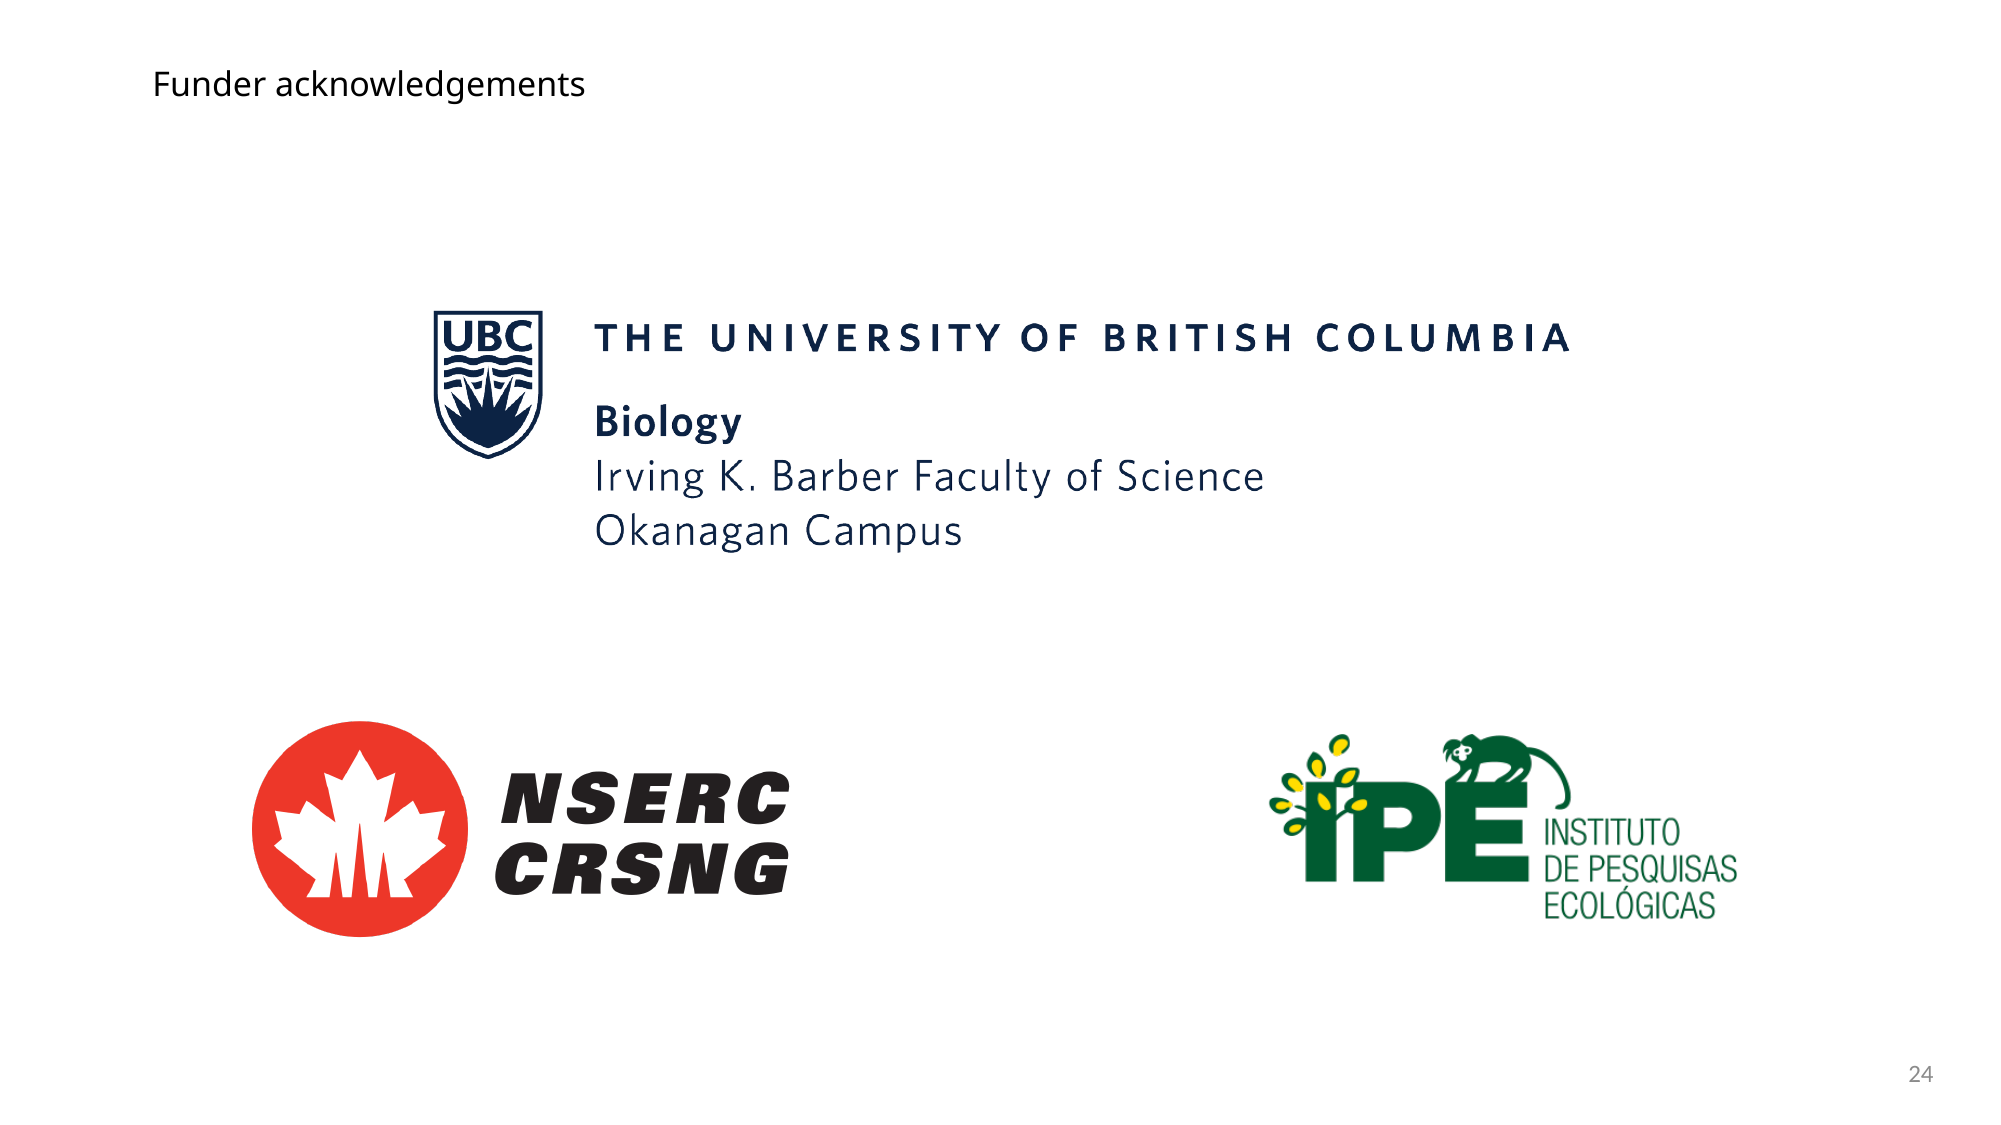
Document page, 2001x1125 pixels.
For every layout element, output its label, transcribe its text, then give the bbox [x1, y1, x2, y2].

picture [212, 697, 828, 961]
title Funder acknowledgements [137, 59, 1863, 112]
slide_number 24 [1830, 1042, 1949, 1103]
picture [379, 256, 1621, 599]
picture [1233, 721, 1774, 938]
